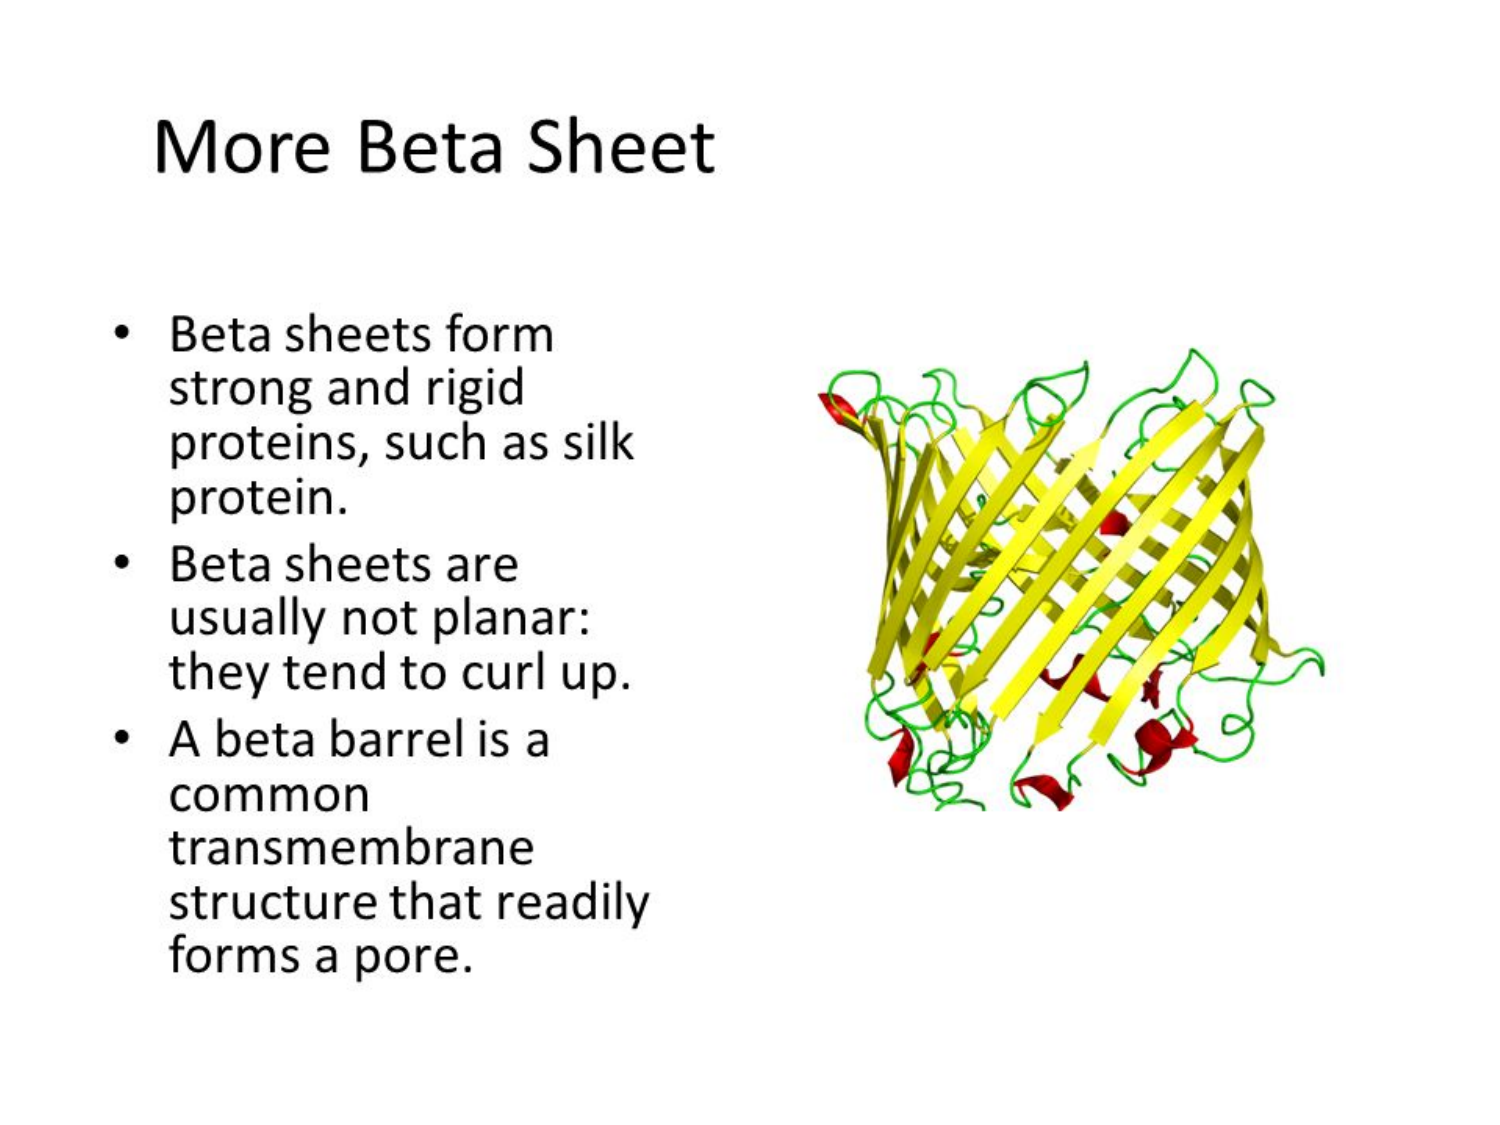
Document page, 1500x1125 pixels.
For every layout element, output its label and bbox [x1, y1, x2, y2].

picture [86, 67, 1414, 1058]
